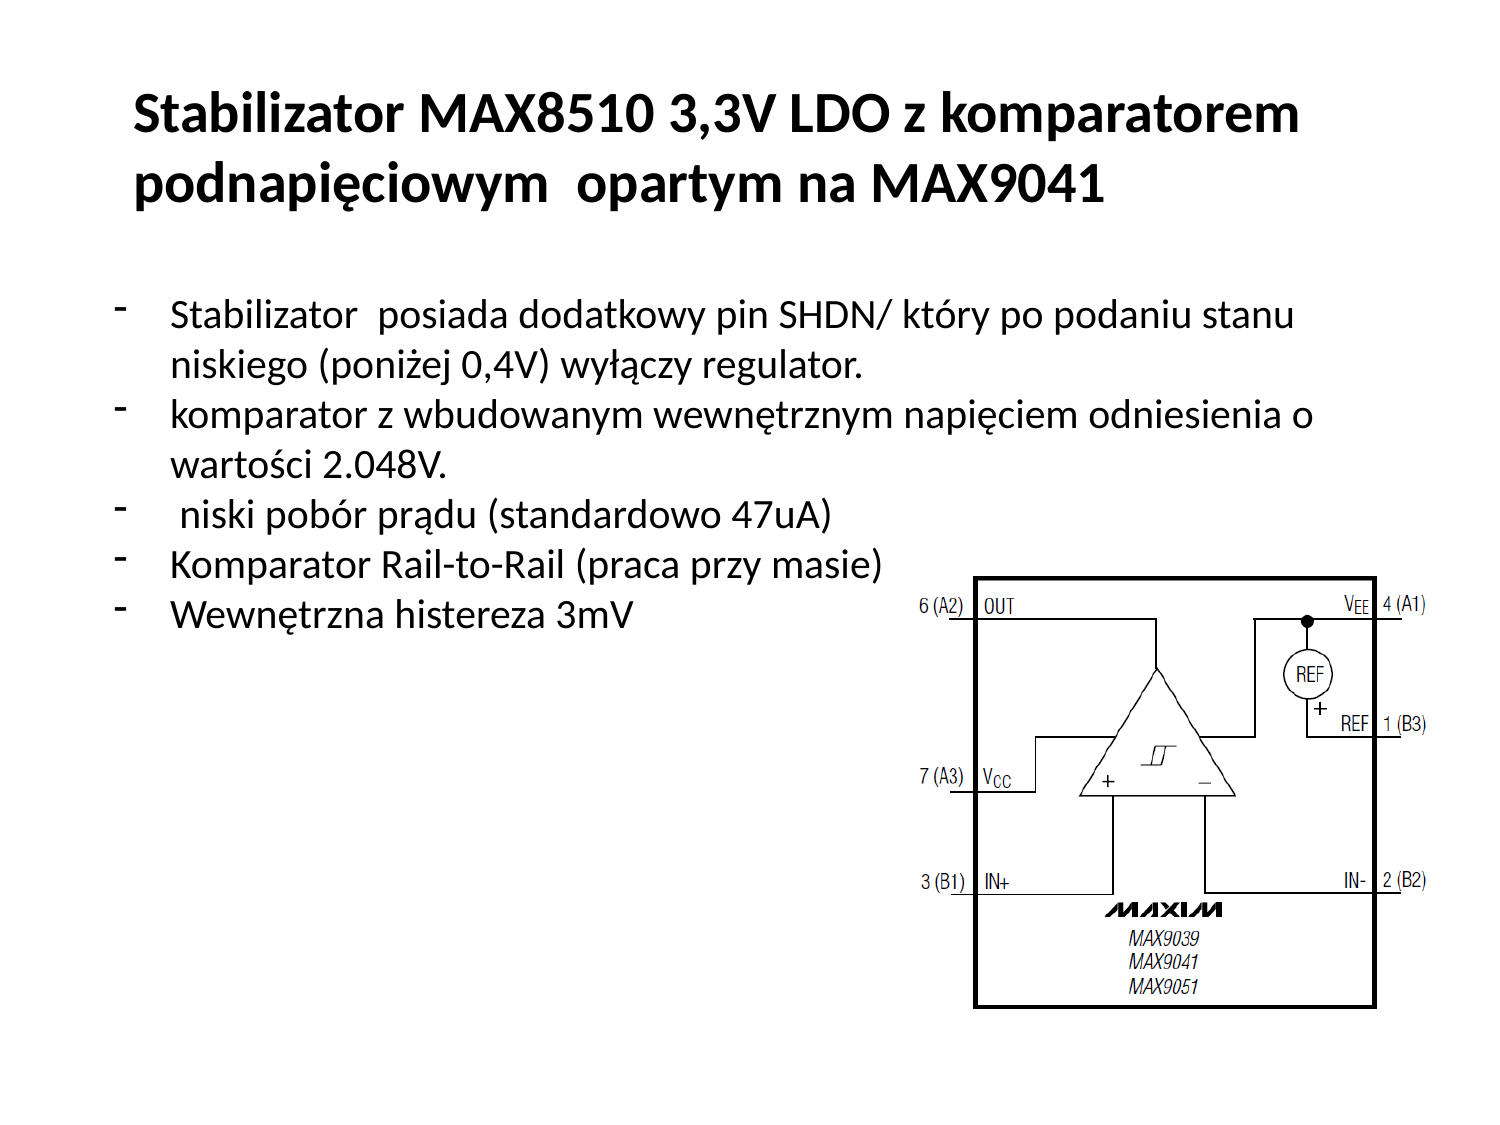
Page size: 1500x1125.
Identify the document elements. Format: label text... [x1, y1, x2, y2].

text_box Stabilizator MAX8510 3,3V LDO z komparatorem podnapięciowym opartym na MAX9041 [118, 66, 1401, 221]
text_box Stabilizator posiada dodatkowy pin SHDN/ który po podaniu stanu niskiego (poniżej 0,4V) wyłączy regulator. komparator z wbudowanym wewnętrznym napięciem odniesienia o wartości 2.048V. niski pobór prądu (standardowo 47uA) Komparator Rail-to-Rail (praca przy masie) Wewnętrzna histereza 3mV [98, 278, 1382, 644]
picture [894, 562, 1447, 1024]
